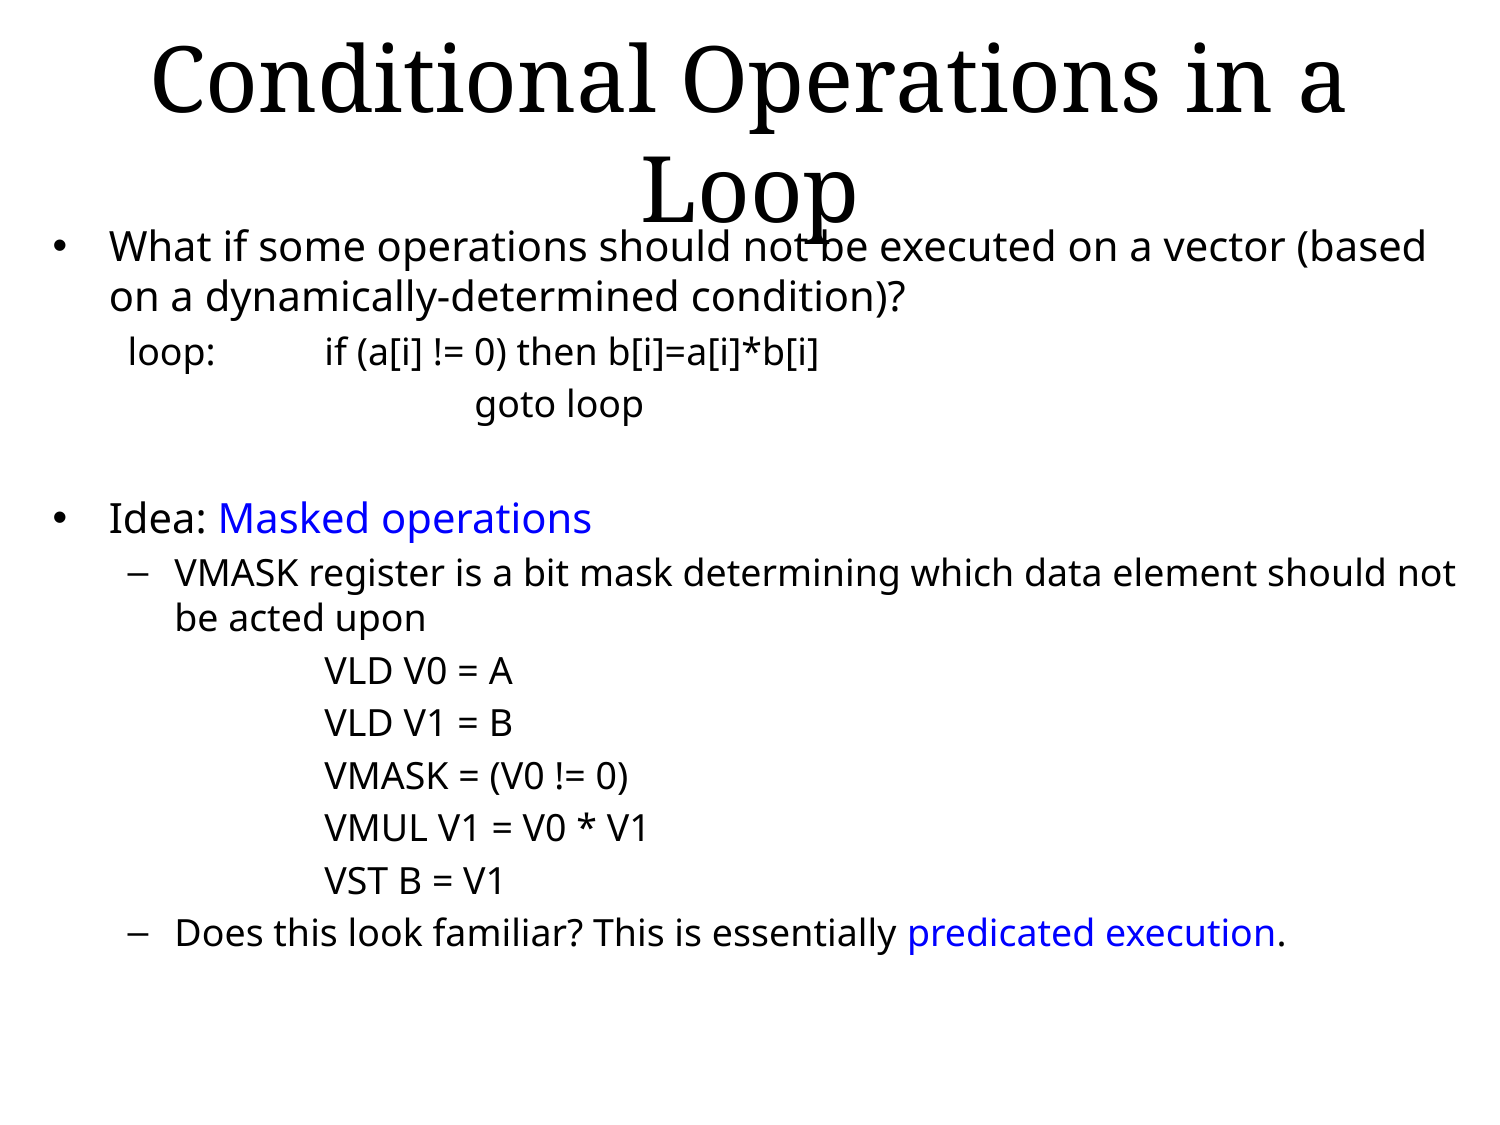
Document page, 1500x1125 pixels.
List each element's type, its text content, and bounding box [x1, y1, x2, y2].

list What if some operations should not be executed on a vector (based on a dynamically-determined condition)? loop: if (a[i] != 0) then b[i]=a[i]*b[i] goto loop Idea: Masked operations VMASK register is a bit mask determining which data element should not be acted upon VLD V0 = A VLD V1 = B VMASK = (V0 != 0) VMUL V1 = V0 * V1 VST B = V1 Does this look familiar? This is essentially predicated execution. [37, 212, 1483, 1065]
title Conditional Operations in a Loop [75, 37, 1425, 212]
